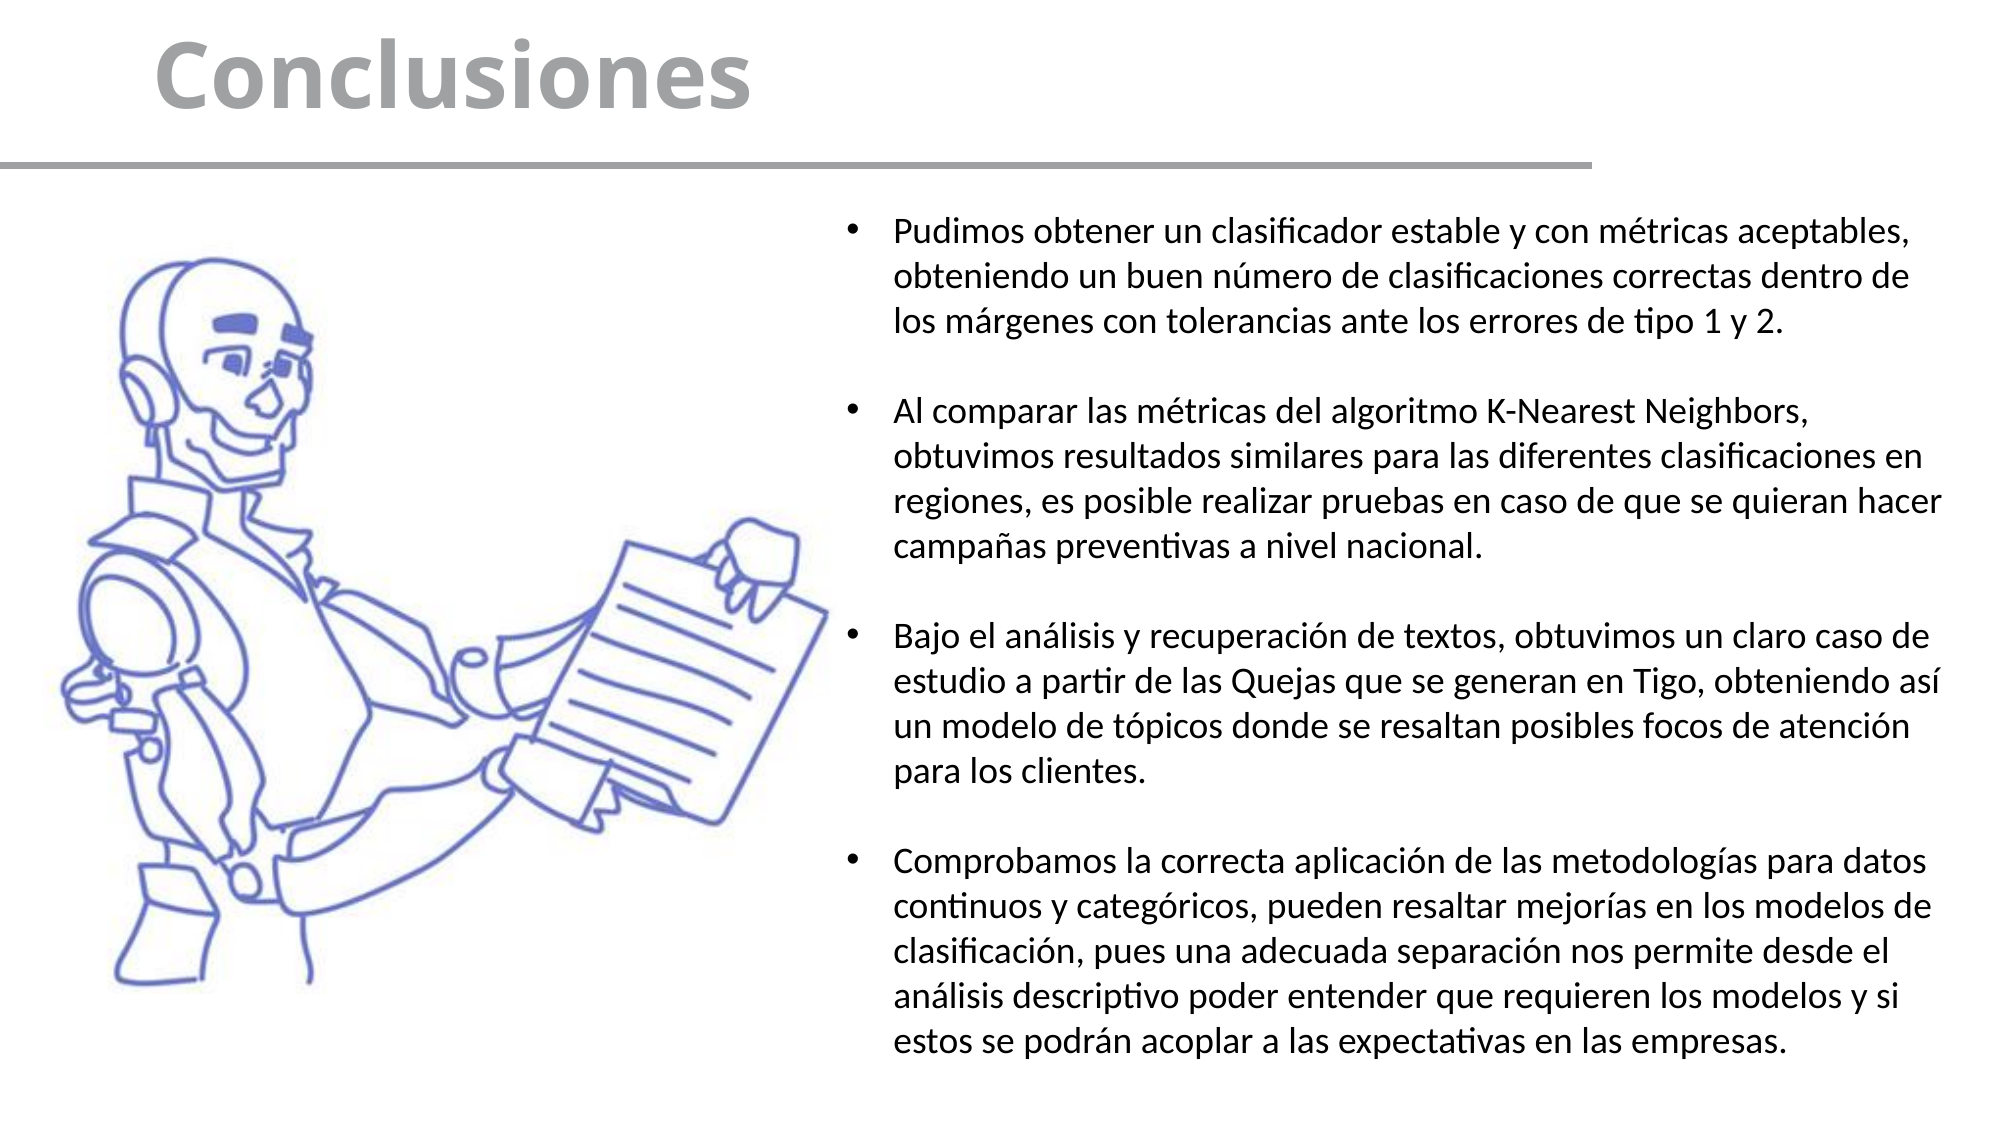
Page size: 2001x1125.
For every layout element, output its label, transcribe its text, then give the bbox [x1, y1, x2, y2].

text_box Pudimos obtener un clasificador estable y con métricas aceptables, obteniendo un buen número de clasificaciones correctas dentro de los márgenes con tolerancias ante los errores de tipo 1 y 2. Al comparar las métricas del algoritmo K-Nearest Neighbors, obtuvimos resultados similares para las diferentes clasificaciones en regiones, es posible realizar pruebas en caso de que se quieran hacer campañas preventivas a nivel nacional. Bajo el análisis y recuperación de textos, obtuvimos un claro caso de estudio a partir de las Quejas que se generan en Tigo, obteniendo así un modelo de tópicos donde se resaltan posibles focos de atención para los clientes. Comprobamos la correcta aplicación de las metodologías para datos continuos y categóricos, pueden resaltar mejorías en los modelos de clasificación, pues una adecuada separación nos permite desde el análisis descriptivo poder entender que requieren los modelos y si estos se podrán acoplar a las expectativas en las empresas. [831, 198, 1962, 1068]
picture [0, 242, 838, 994]
text_box Conclusiones [137, 22, 1863, 139]
